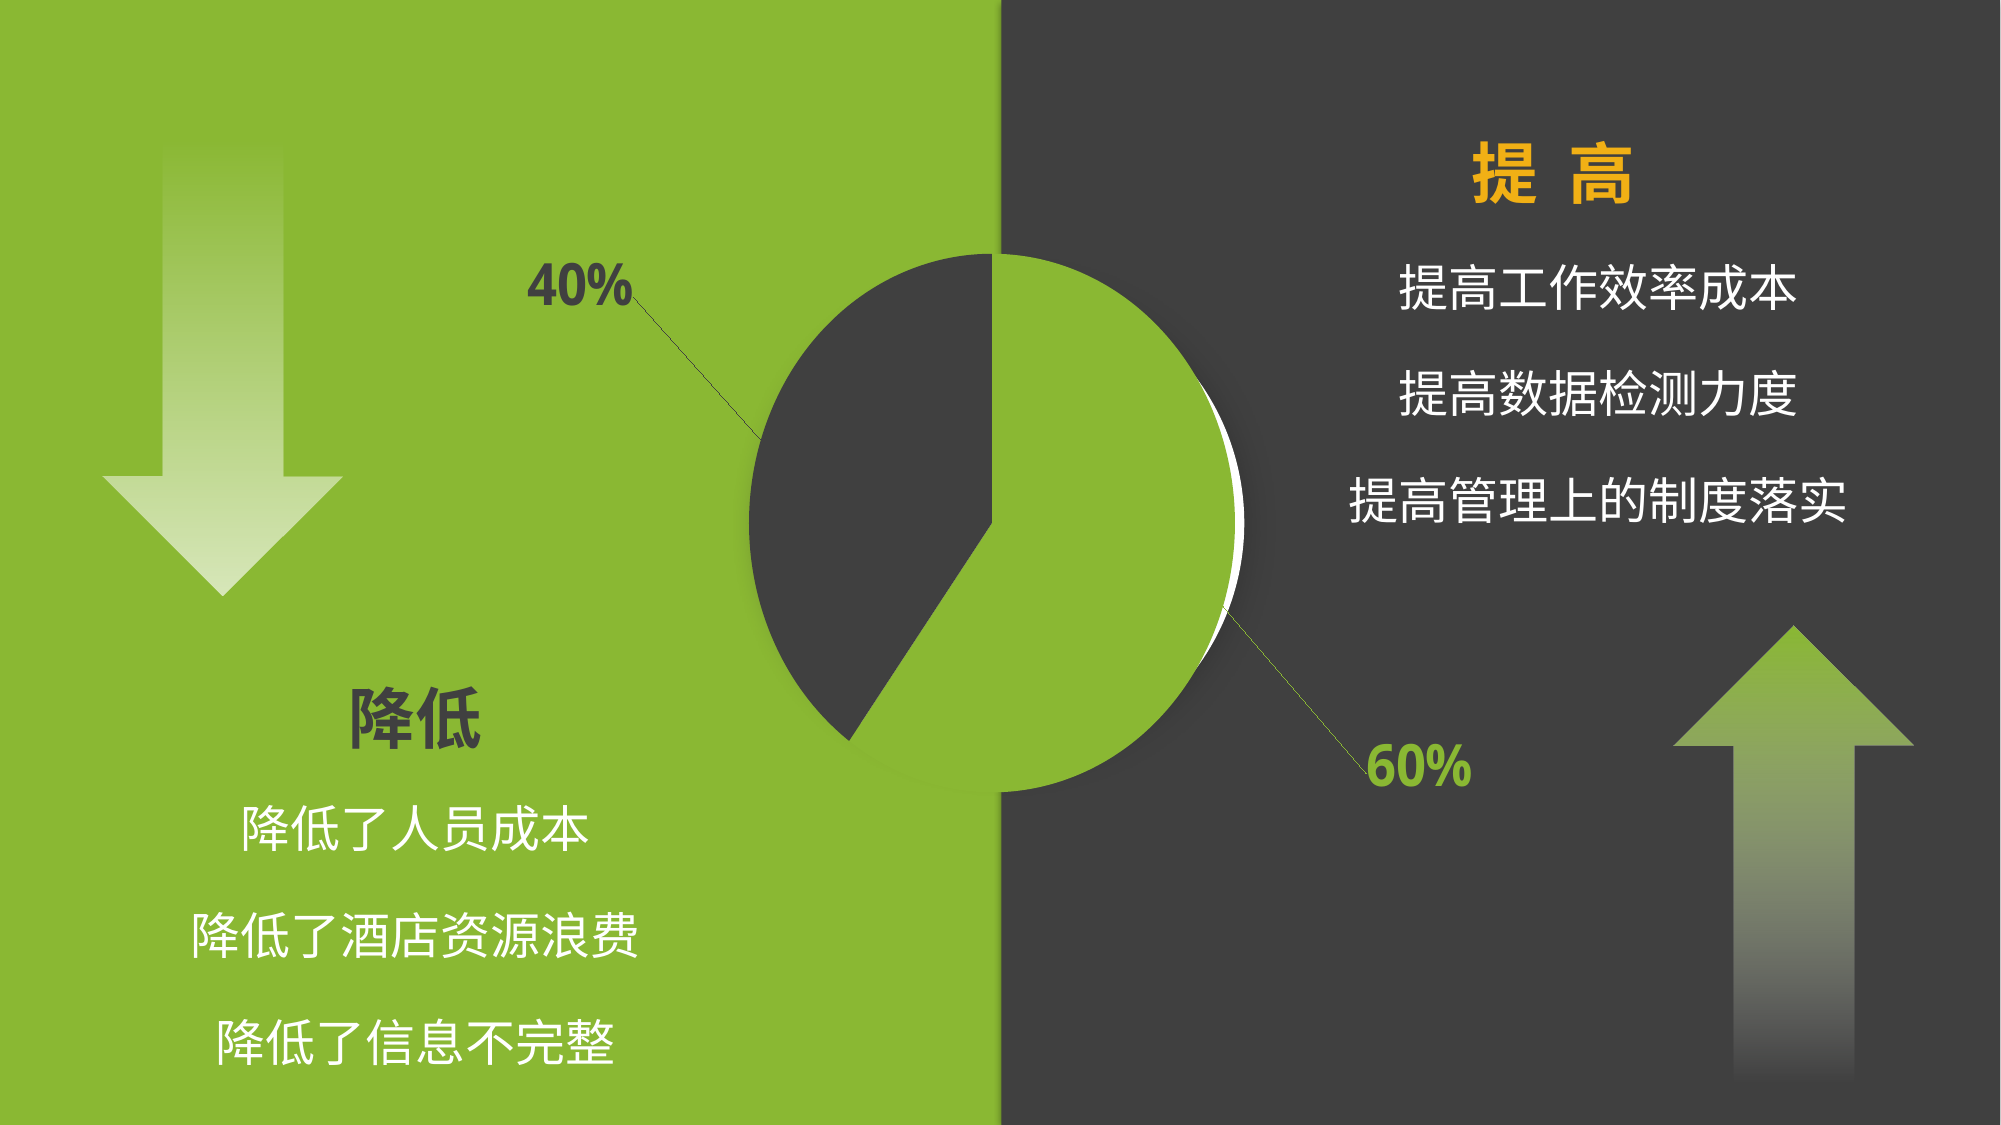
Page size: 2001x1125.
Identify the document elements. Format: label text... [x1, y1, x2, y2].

text_box 降低了人员成本 降低了酒店资源浪费 降低了信息不完整 [67, 757, 764, 1082]
text_box [1671, 623, 1916, 1087]
text_box [1001, 0, 2001, 1125]
chart [527, 242, 1473, 804]
text_box 降低 [102, 666, 522, 767]
text_box 提高工作效率成本 提高数据检测力度 提高管理上的制度落实 [1299, 222, 1898, 540]
text_box [100, 135, 345, 598]
text_box 提 高 [1299, 121, 1898, 222]
